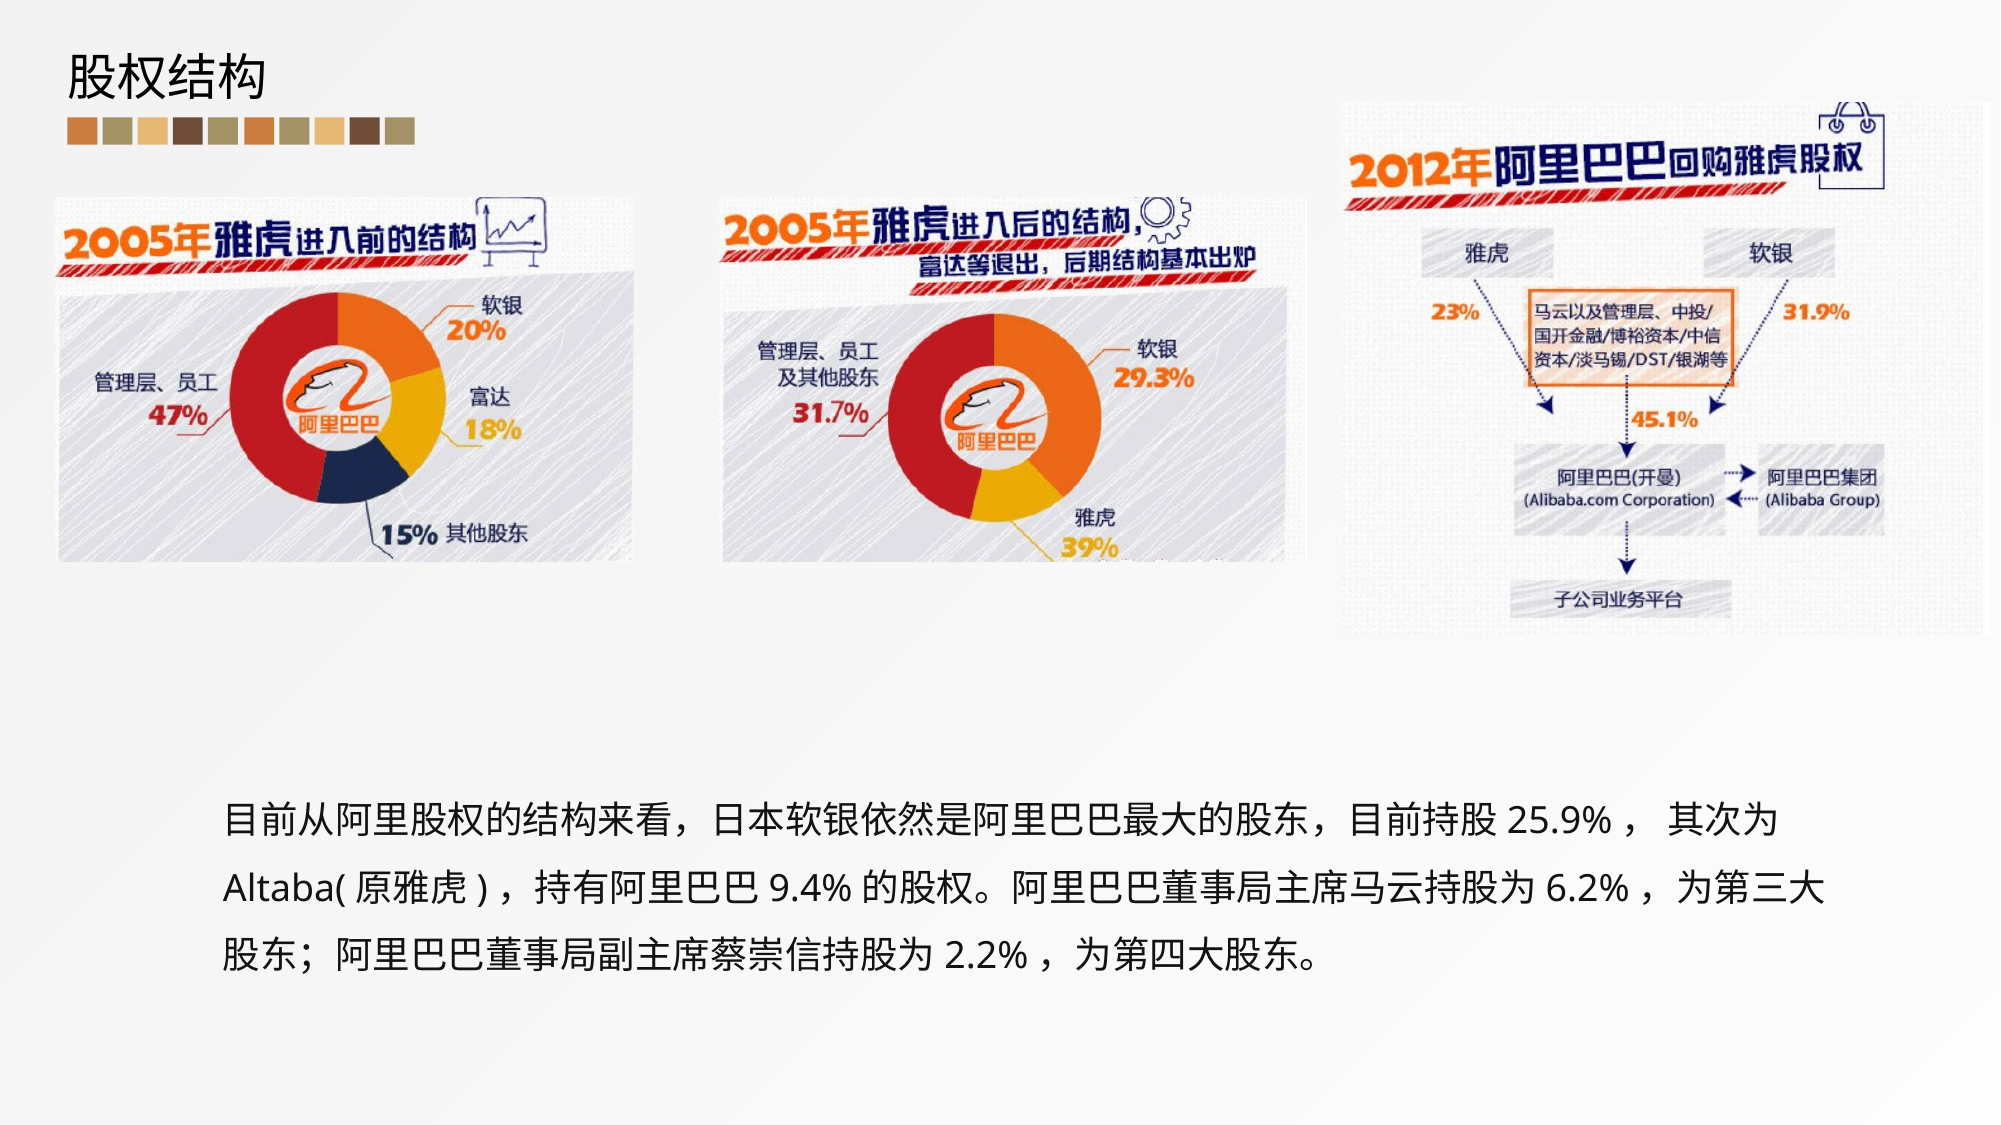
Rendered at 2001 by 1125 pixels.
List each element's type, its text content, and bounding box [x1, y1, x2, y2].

picture [55, 197, 634, 562]
text_box 目前从阿里股权的结构来看，日本软银依然是阿里巴巴最大的股东，目前持股25.9%， 其次为Altaba(原雅虎)，持有阿里巴巴9.4%的股权。阿里巴巴董事局主席马云持股为6.2%，为第三大股东；阿里巴巴董事局副主席蔡崇信持股为2.2%，为第四大股东。 [208, 766, 1867, 984]
picture [1341, 102, 1990, 635]
text_box 股权结构 [52, 38, 283, 113]
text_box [67, 117, 415, 145]
picture [718, 197, 1308, 562]
